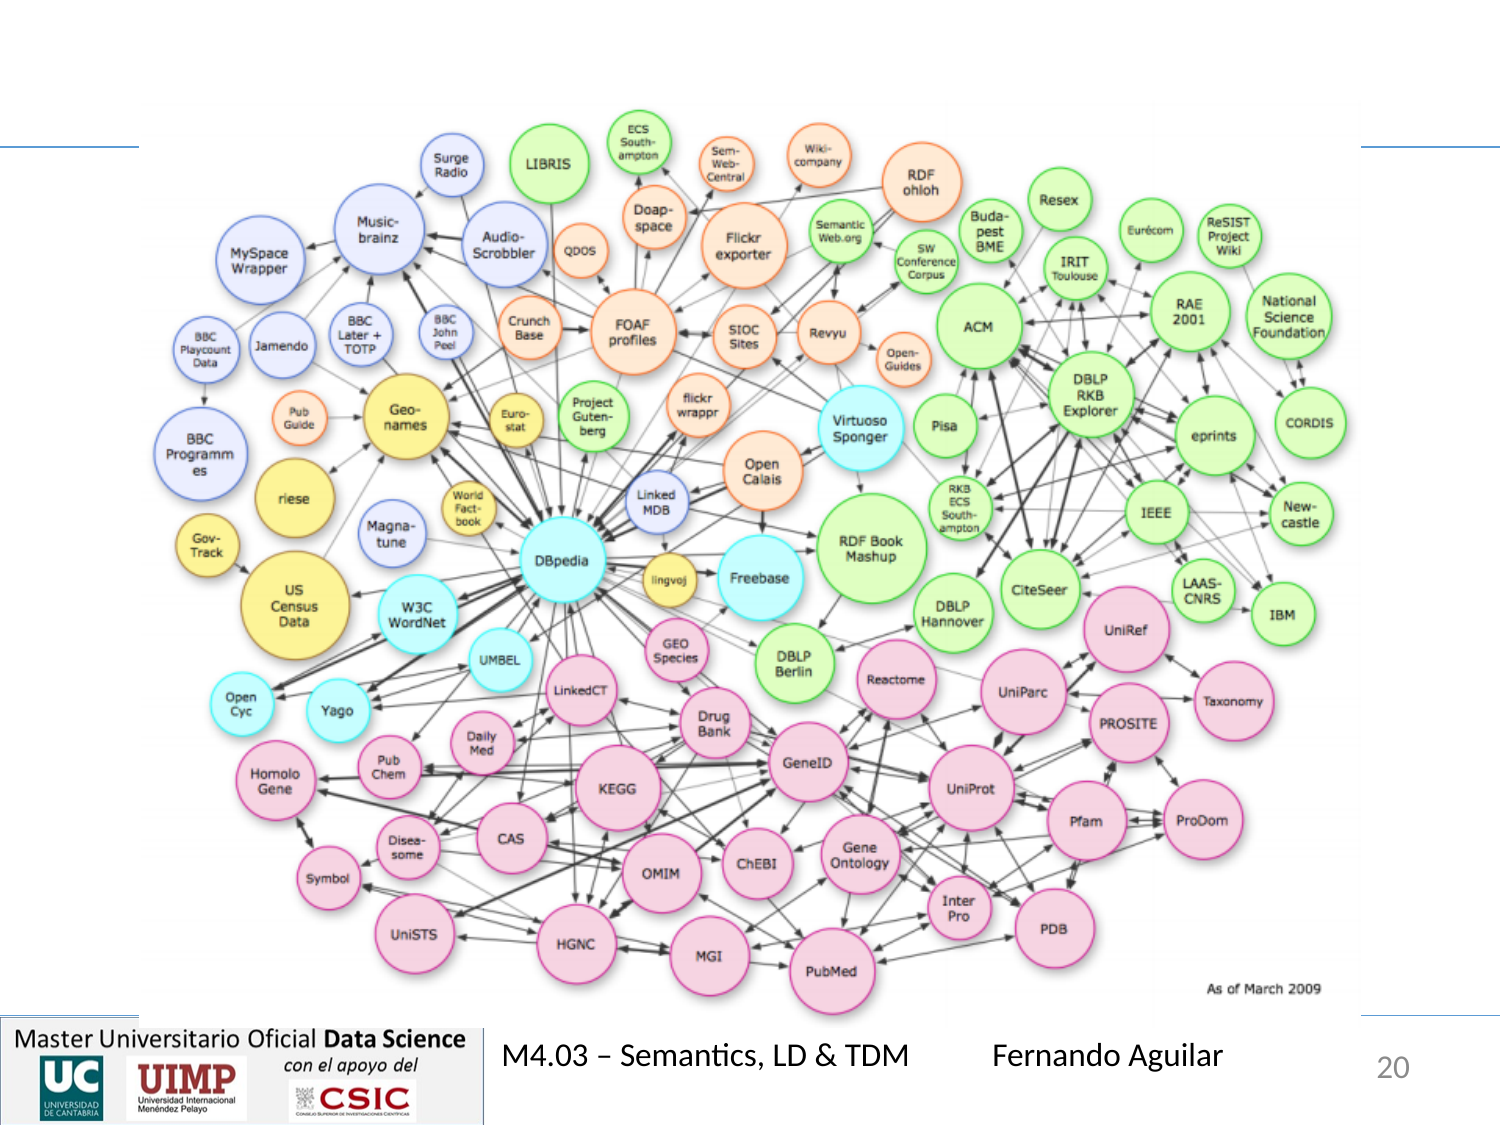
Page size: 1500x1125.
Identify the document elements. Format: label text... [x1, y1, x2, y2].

slide_number 20 [1074, 1035, 1425, 1095]
picture [0, 96, 1361, 1125]
